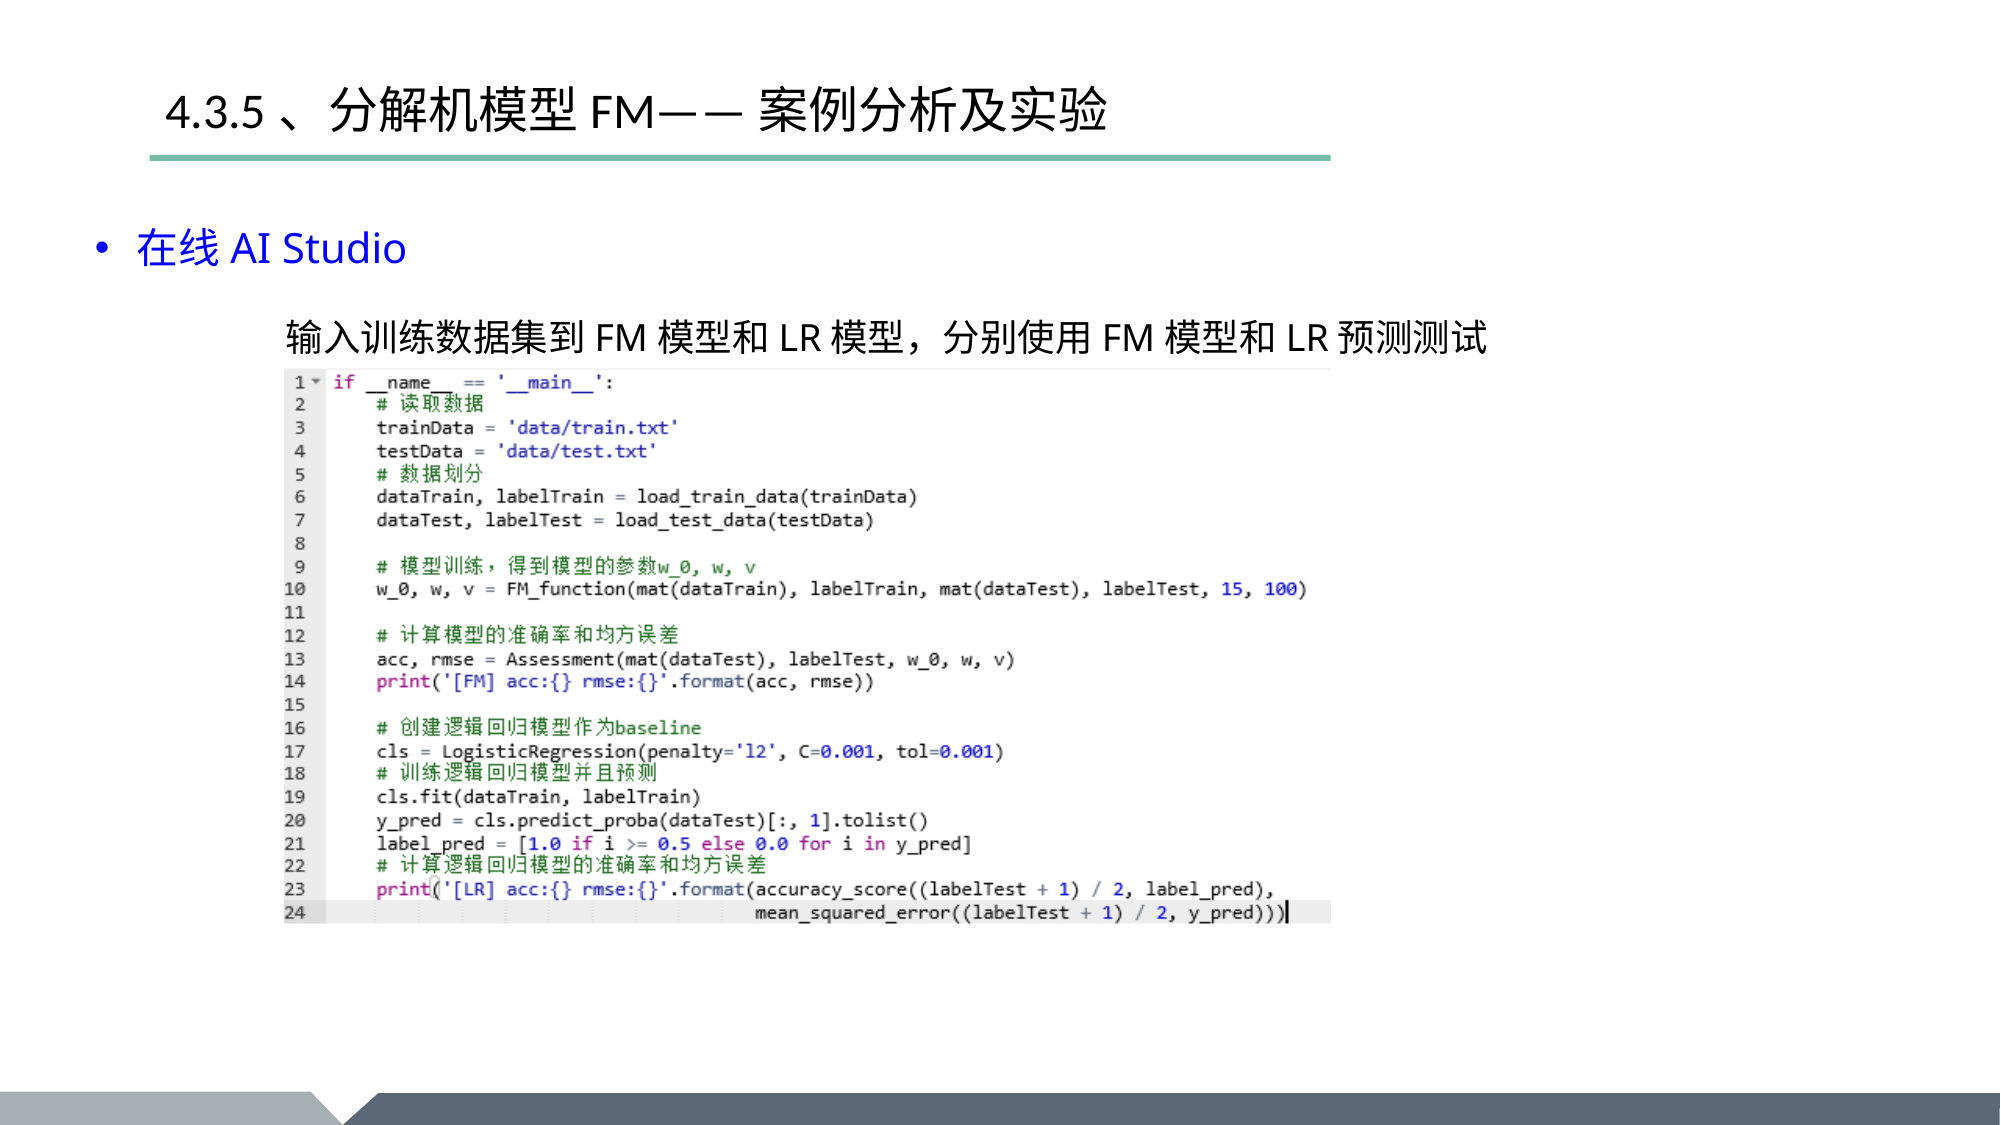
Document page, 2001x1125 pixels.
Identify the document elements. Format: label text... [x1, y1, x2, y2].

picture [283, 366, 1332, 930]
title 4.3.5、分解机模型FM——案例分析及实验 [157, 28, 1332, 159]
list 在线AI Studio [86, 188, 1895, 1033]
text_box 输入训练数据集到FM模型和LR模型，分别使用FM模型和LR预测测试集 [270, 283, 1503, 434]
